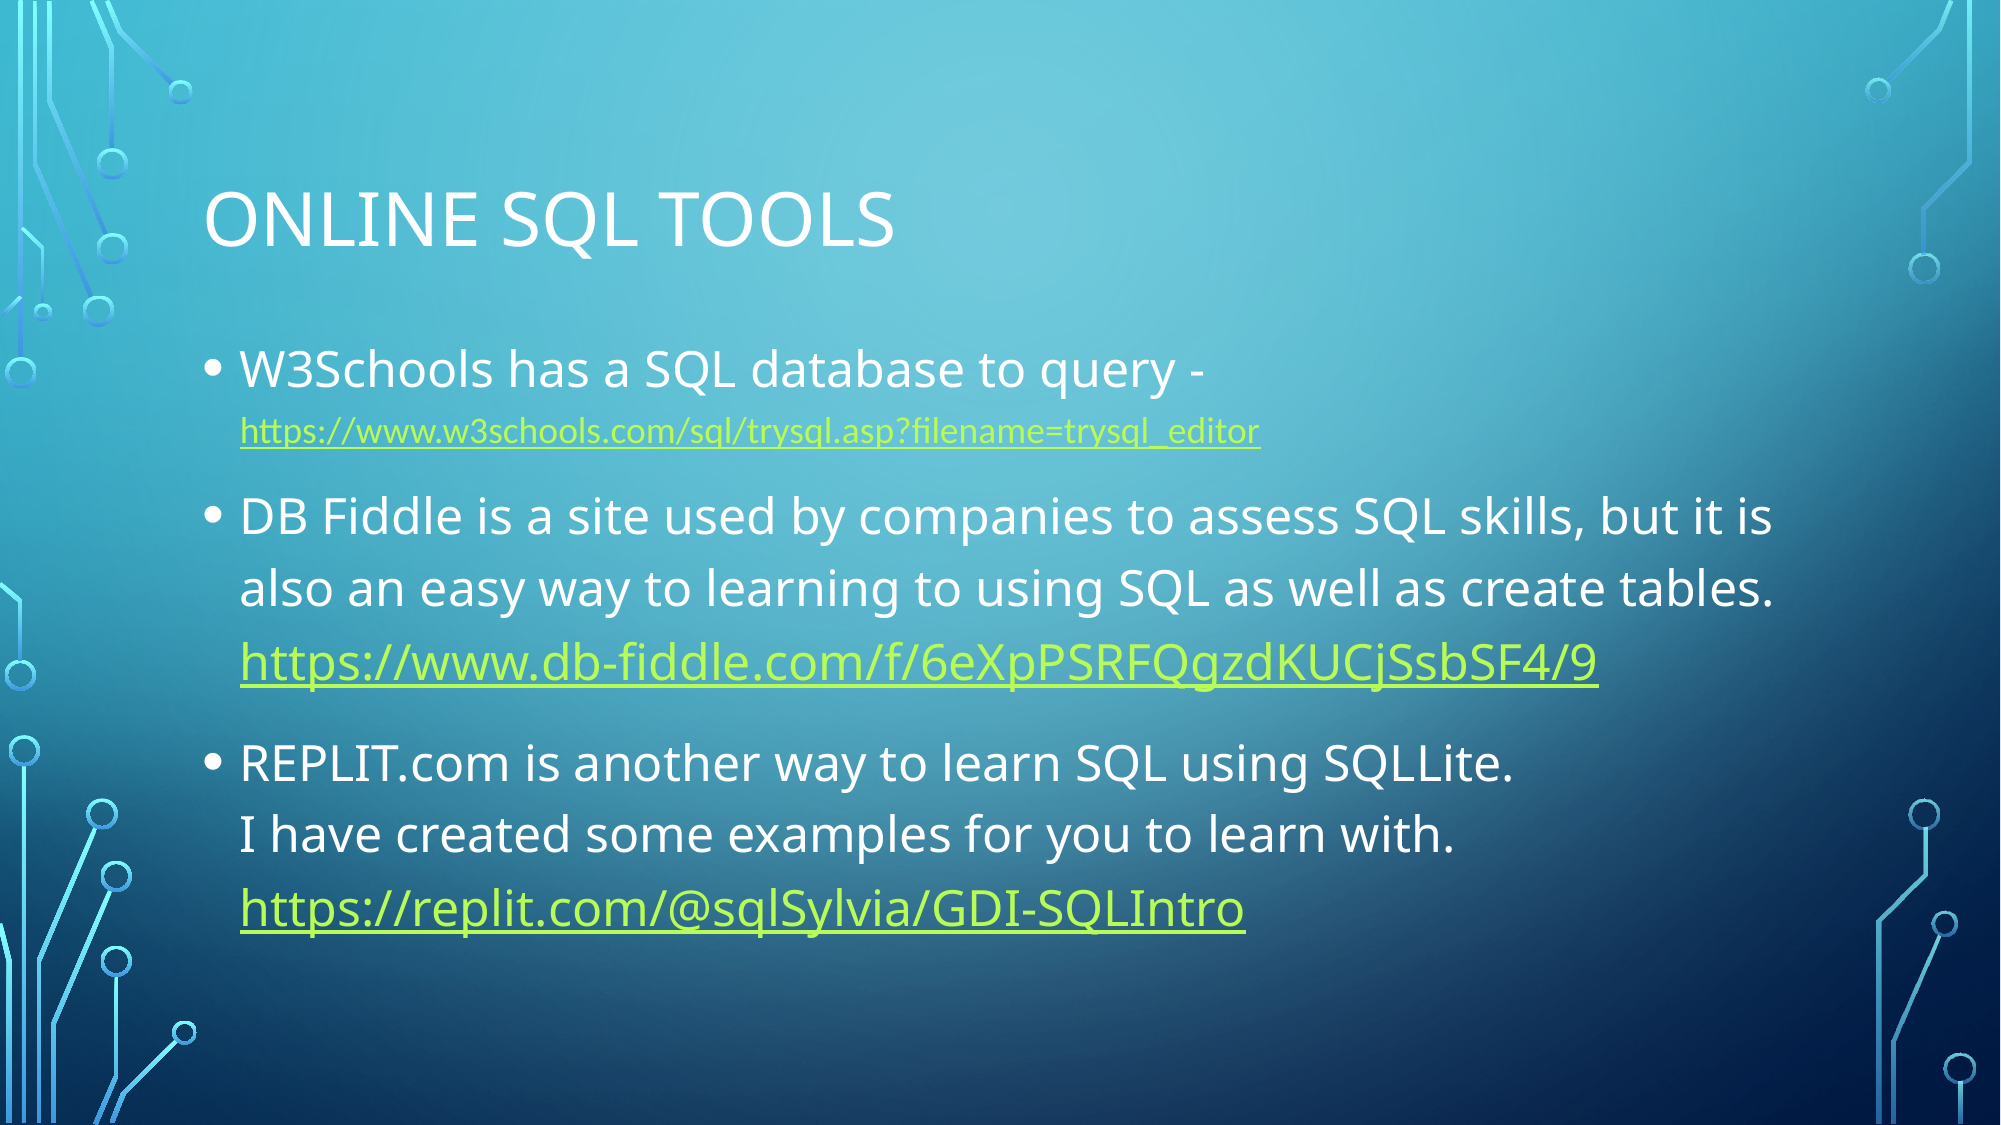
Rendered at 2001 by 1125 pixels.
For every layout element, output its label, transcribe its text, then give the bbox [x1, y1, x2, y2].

title Online SQL Tools [187, 101, 1813, 317]
list W3Schools has a SQL database to query - https://www.w3schools.com/sql/trysql.asp?filename=trysql_editor DB Fiddle is a site used by companies to assess SQL skills, but it is also an easy way to learning to using SQL as well as create tables. https://www.db-fiddle.com/f/6eXpPSRFQgzdKUCjSsbSF4/9 REPLIT.com is another way to learn SQL using SQLLite. I have created some examples for you to learn with. https://replit.com/@sqlSylvia/GDI-SQLIntro [187, 317, 1813, 1024]
